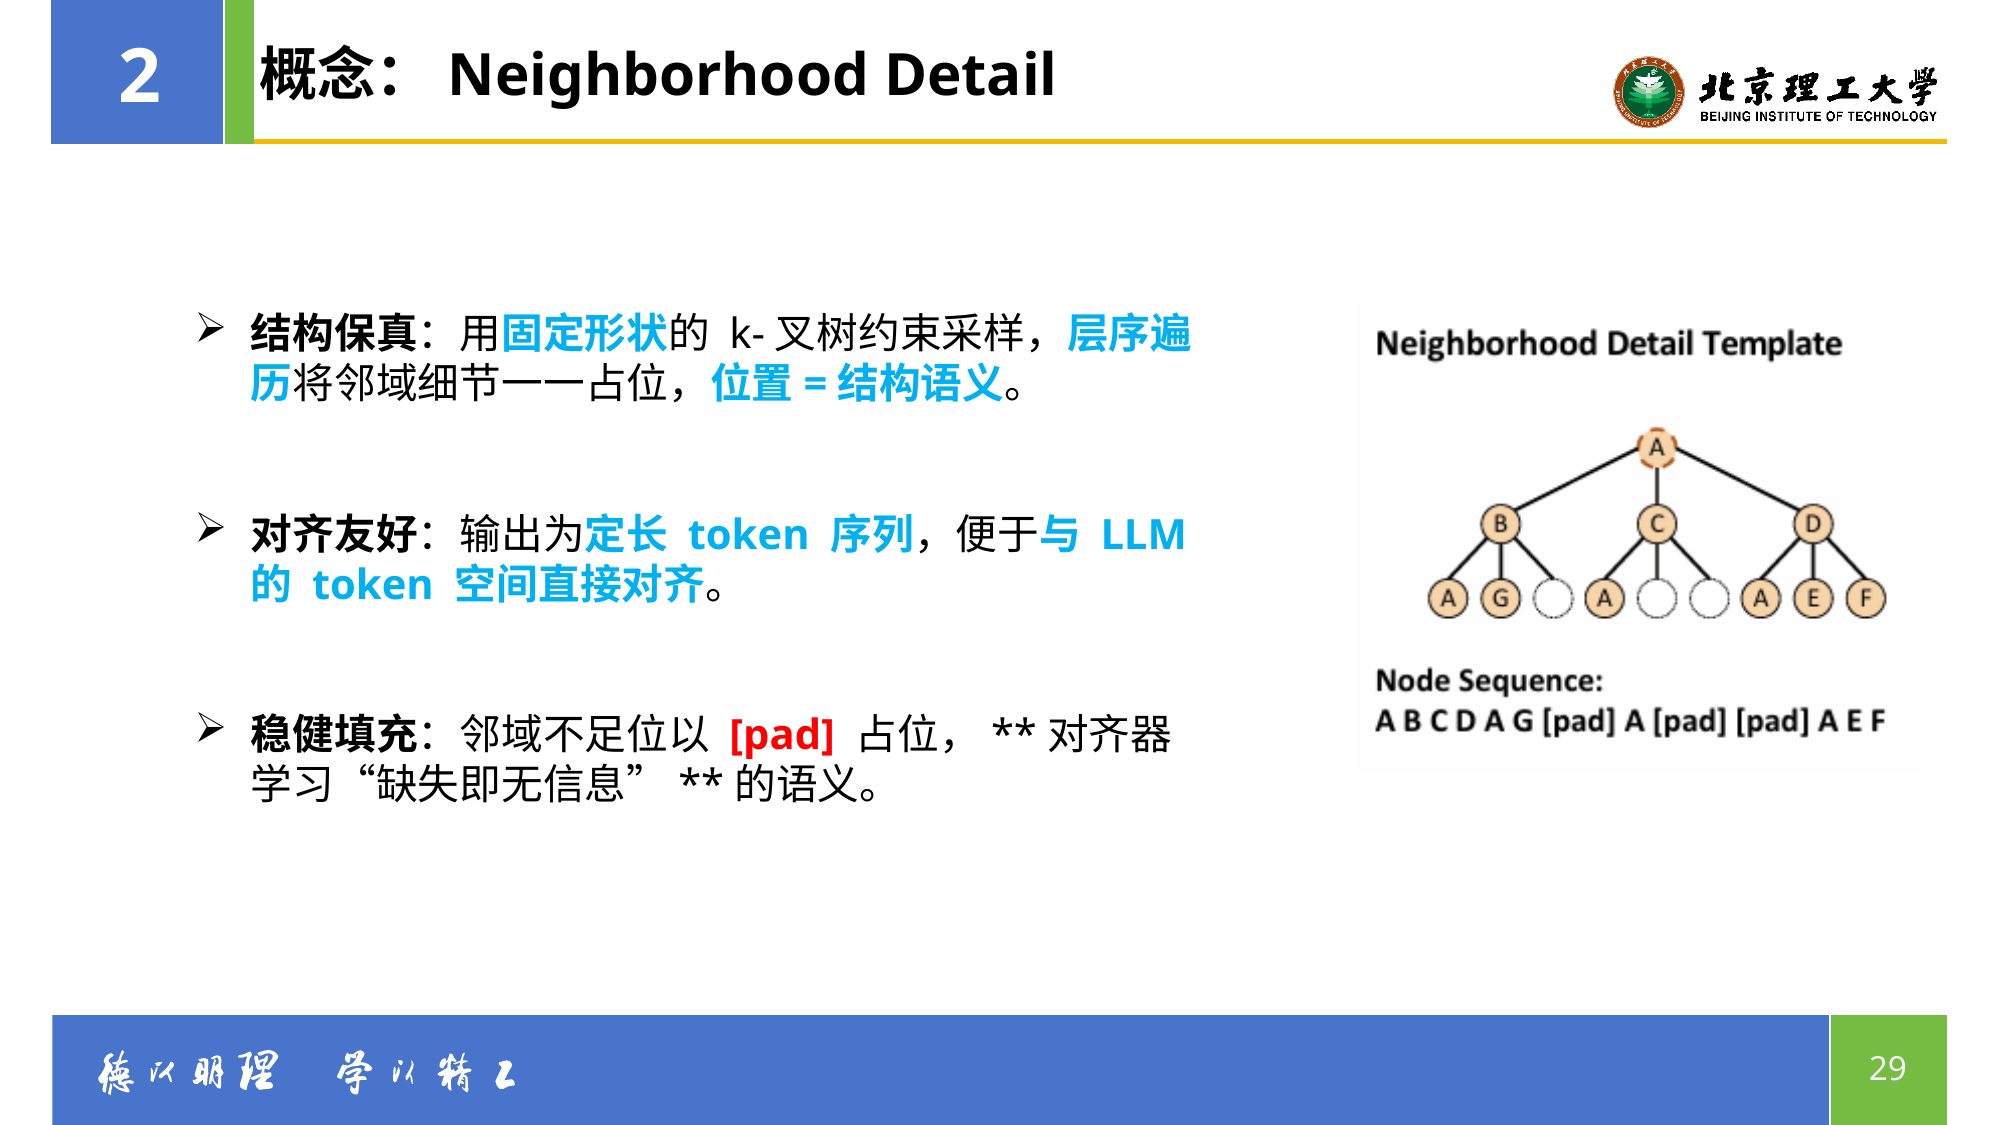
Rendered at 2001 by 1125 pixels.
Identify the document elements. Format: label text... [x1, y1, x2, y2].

text_box 概念：Neighborhood Detail [244, 37, 1662, 116]
picture [1613, 56, 1937, 128]
text_box 结构保真：用固定形状的 k-叉树约束采样，层序遍历将邻域细节一一占位，位置=结构语义。 对齐友好：输出为定长 token 序列，便于与 LLM 的 token 空间直接对齐。 稳健填充：邻域不足位以 [pad] 占位，**对齐器学习“缺失即无信息”**的语义。 [179, 299, 1219, 815]
text_box 2 [103, 20, 226, 126]
picture [1353, 299, 1924, 775]
